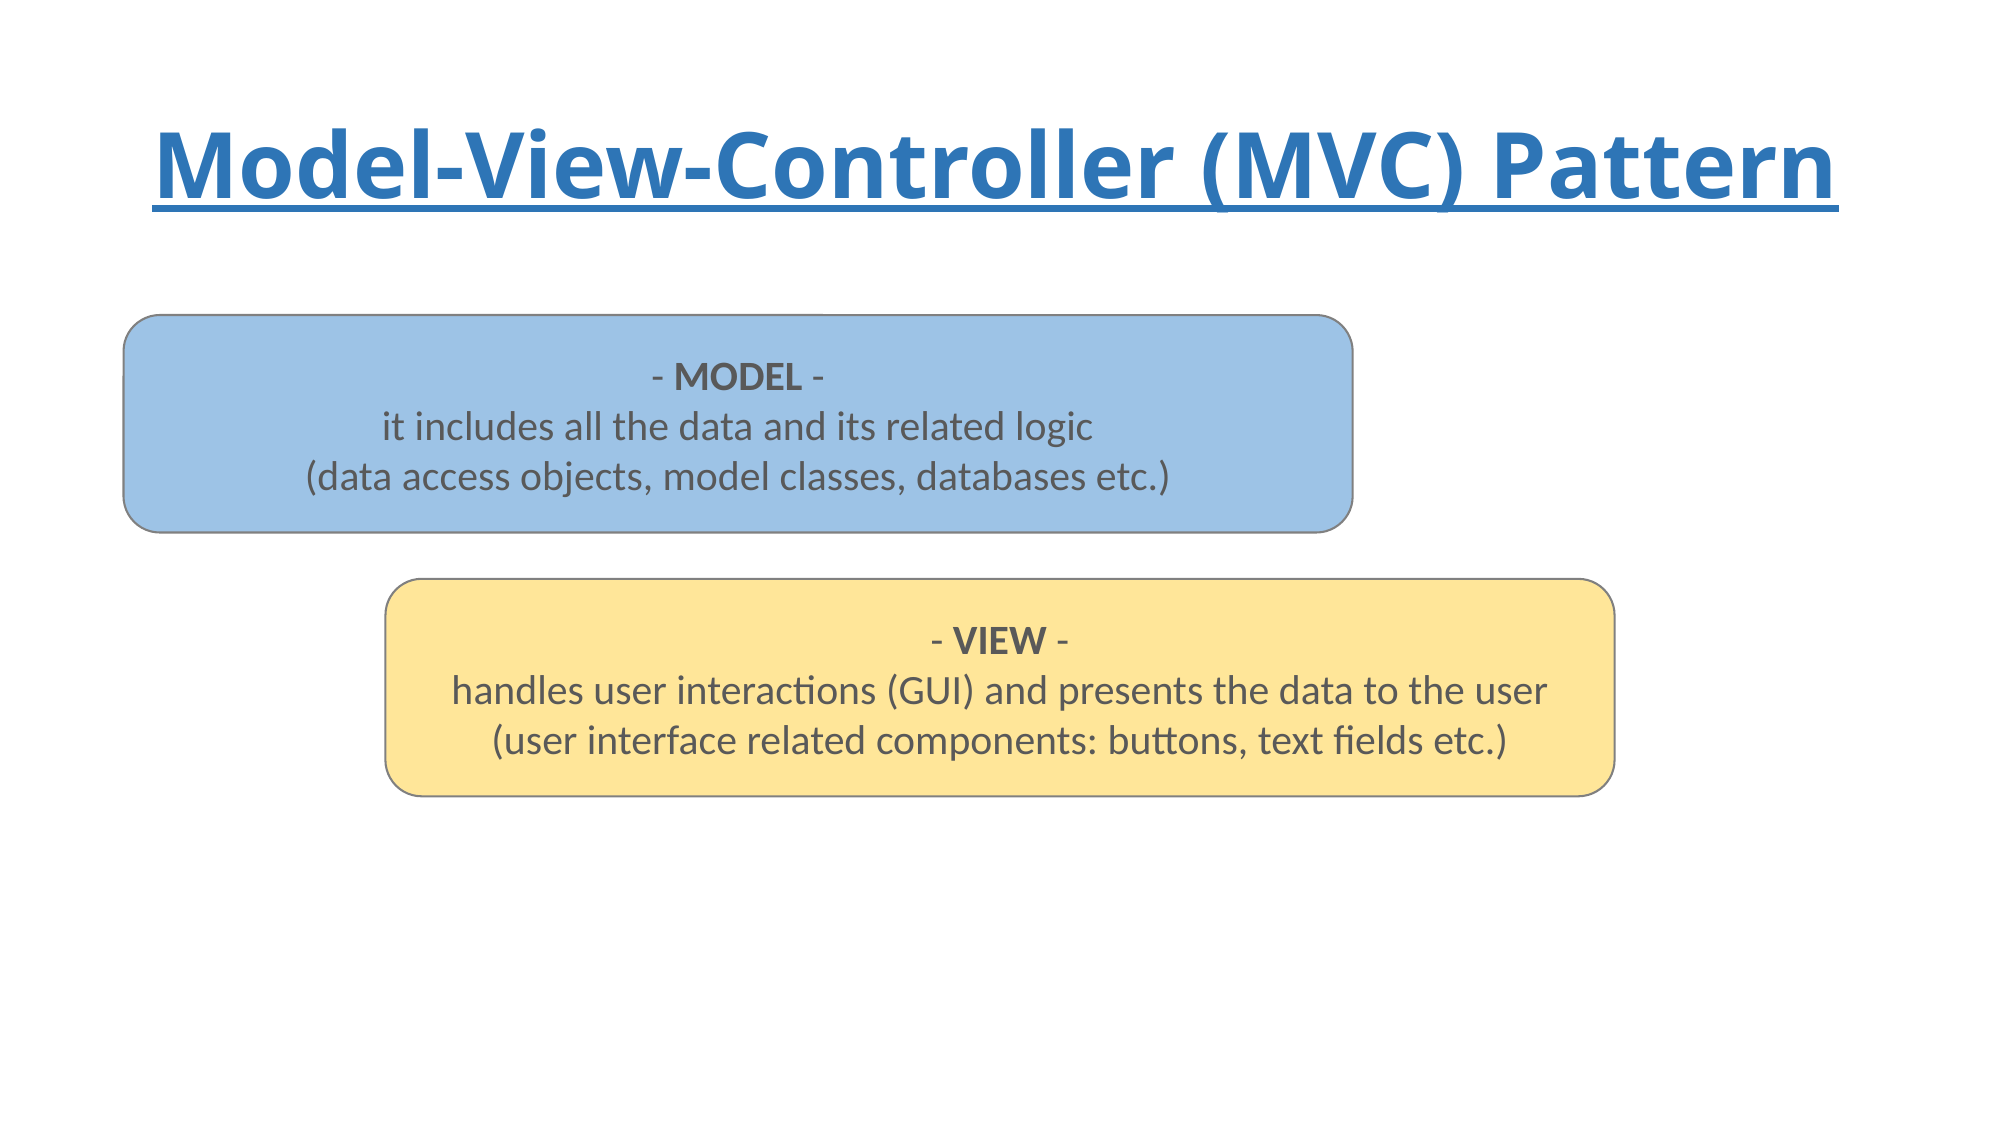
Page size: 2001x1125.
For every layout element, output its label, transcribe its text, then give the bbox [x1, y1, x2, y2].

title Model-View-Controller (MVC) Pattern [137, 59, 1863, 278]
text_box - VIEW - handles user interactions (GUI) and presents the data to the user (user interface related components: buttons, text fields etc.) [384, 577, 1616, 798]
text_box - MODEL - it includes all the data and its related logic (data access objects, model classes, databases etc.) [122, 313, 1354, 534]
